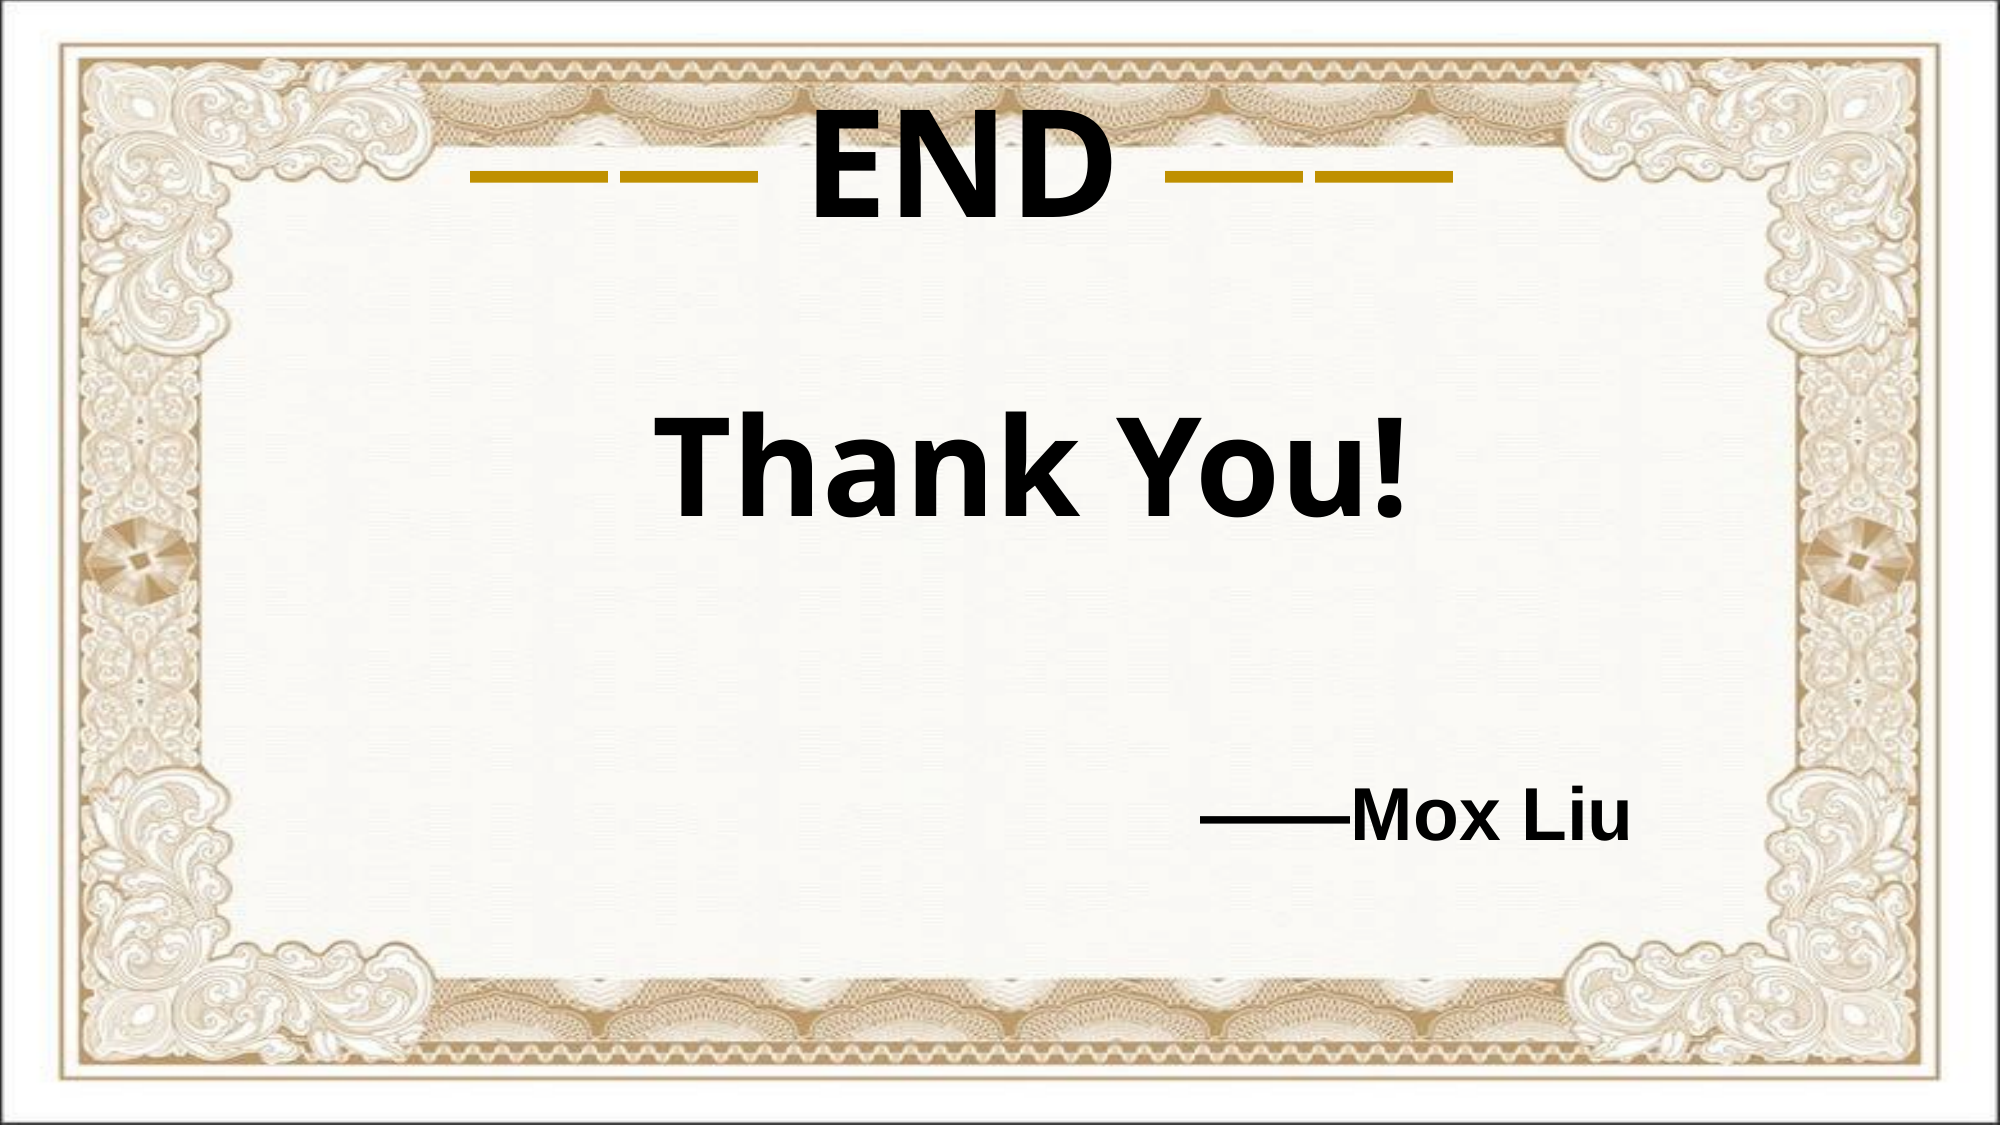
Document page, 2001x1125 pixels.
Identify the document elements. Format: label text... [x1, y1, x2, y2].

text_box ——Mox Liu [1186, 757, 1706, 863]
title —— END —— [137, 59, 1863, 278]
list Thank You! [137, 299, 1863, 1014]
